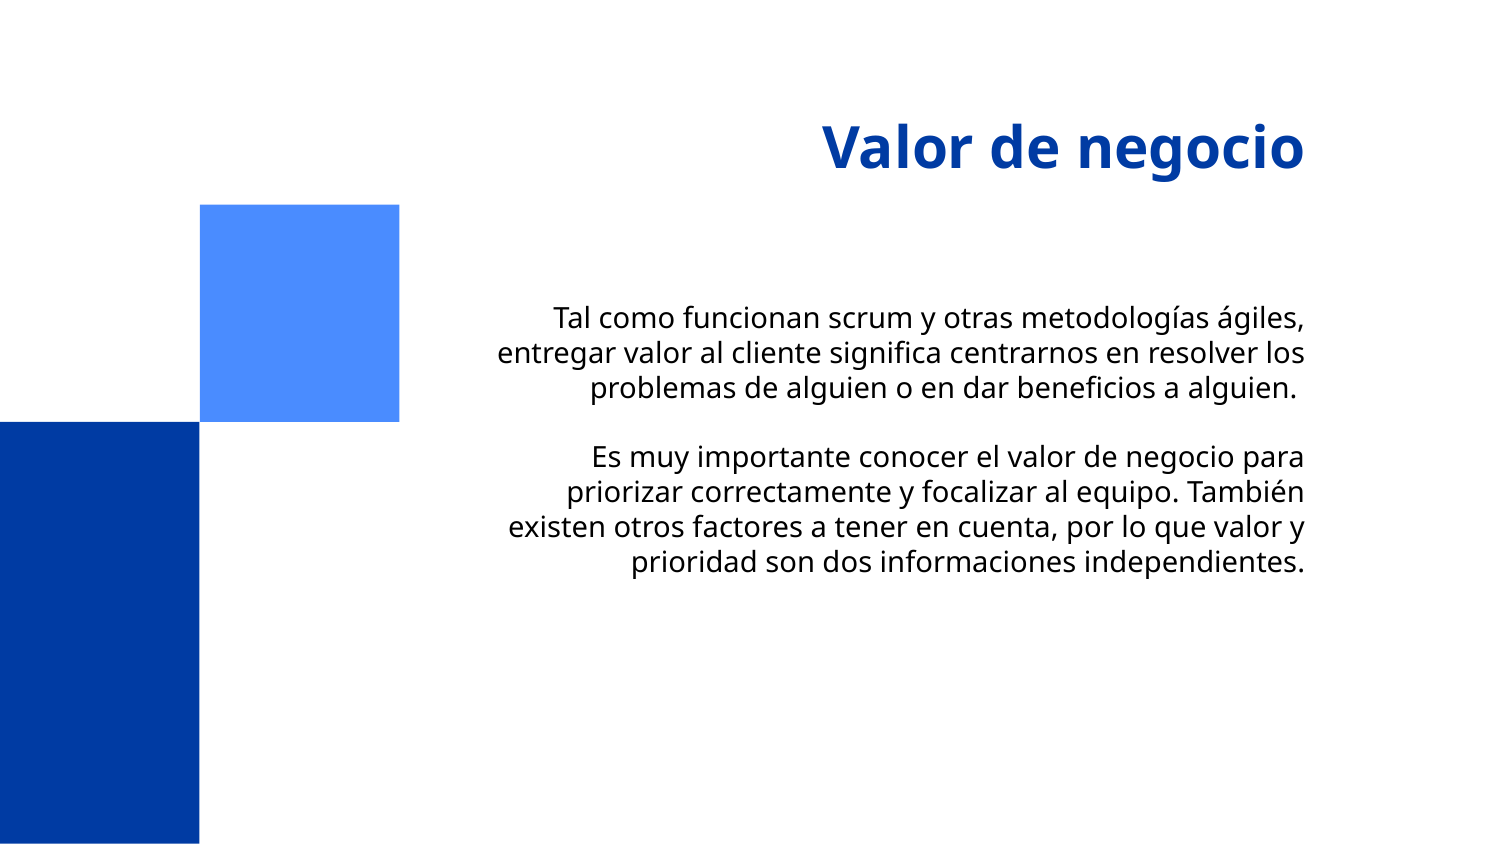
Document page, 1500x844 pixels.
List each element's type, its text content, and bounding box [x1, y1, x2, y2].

title Valor de negocio [655, 95, 1321, 214]
subtitle Tal como funcionan scrum y otras metodologías ágiles, entregar valor al cliente significa centrarnos en resolver los problemas de alguien o en dar beneficios a alguien. Es muy importante conocer el valor de negocio para priorizar correctamente y focalizar al equipo. También existen otros factores a tener en cuenta, por lo que valor y prioridad son dos informaciones independientes. [461, 283, 1321, 612]
